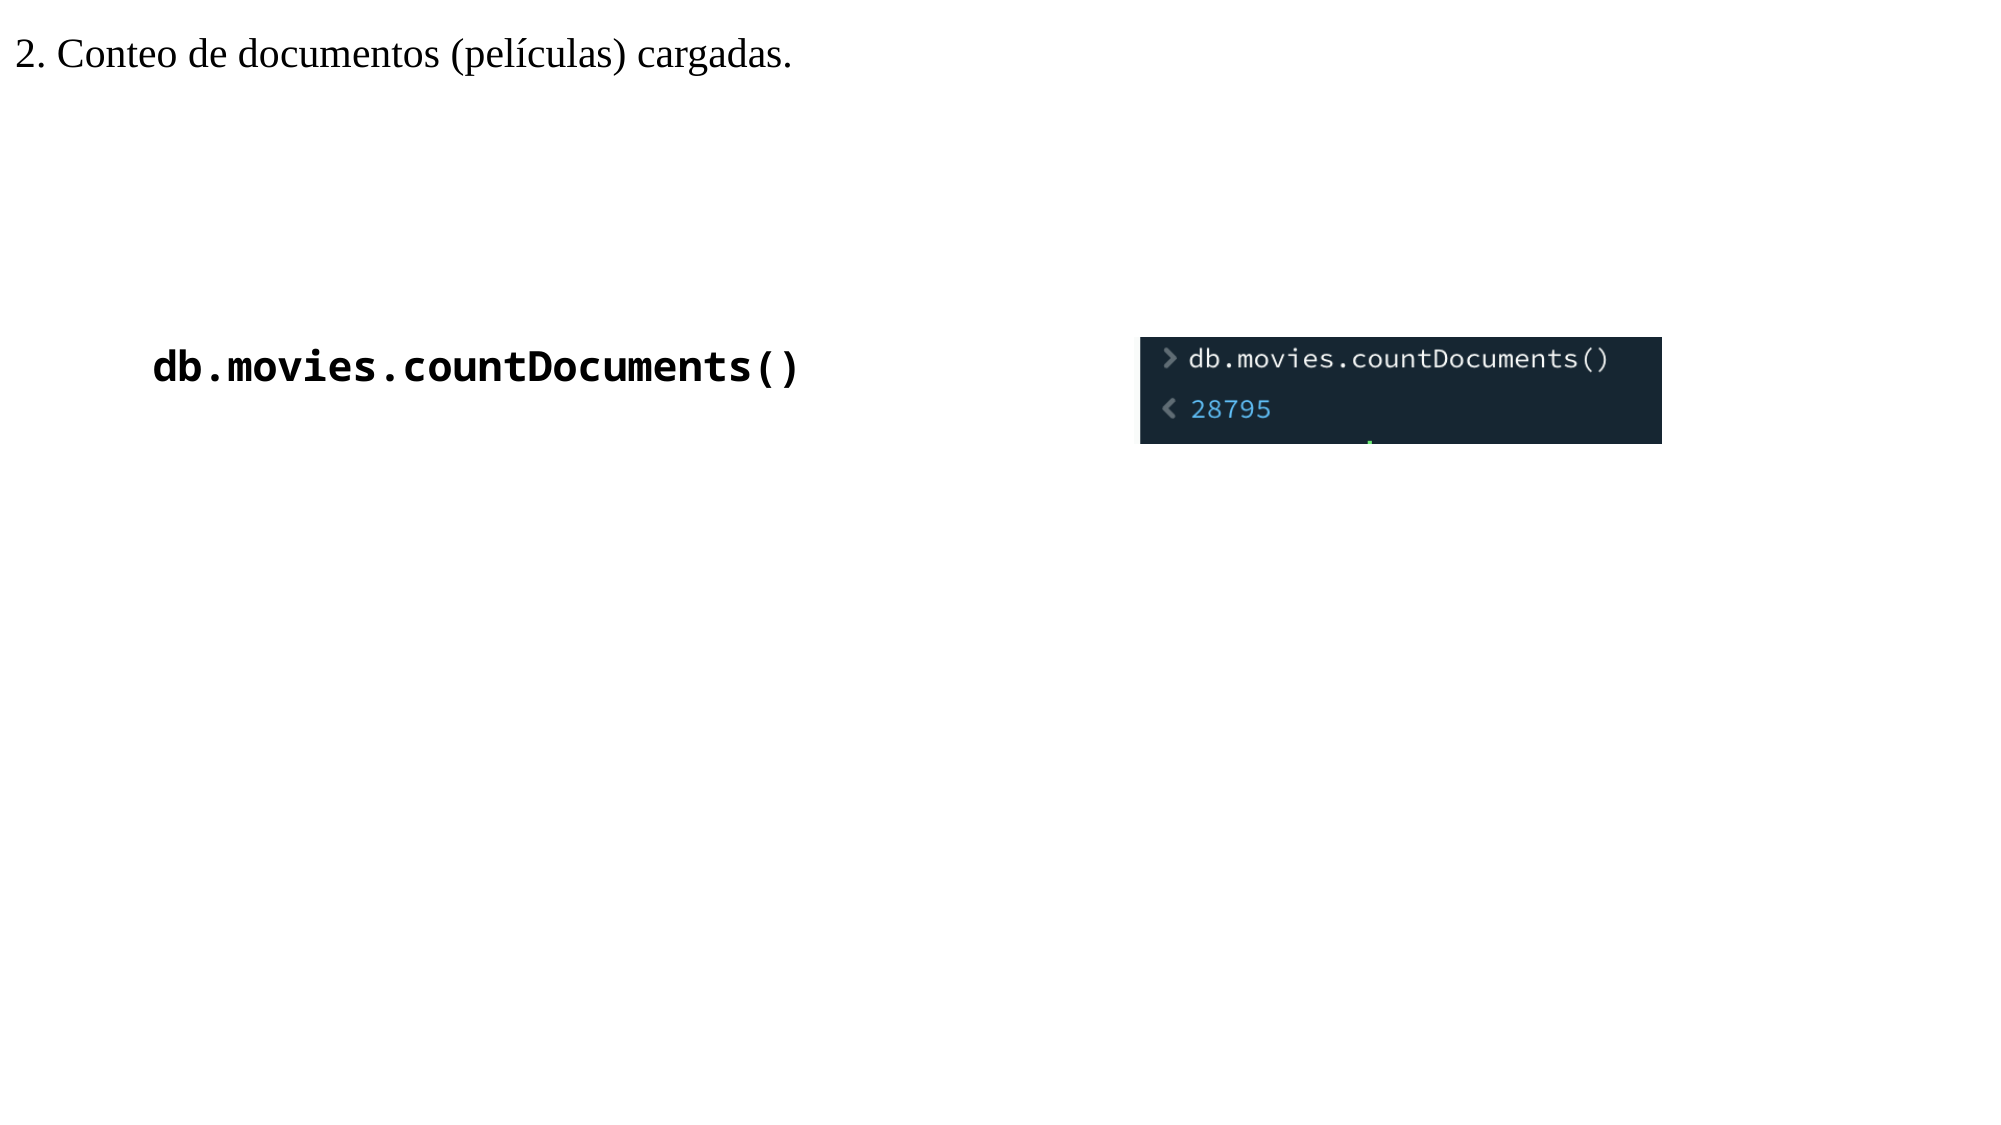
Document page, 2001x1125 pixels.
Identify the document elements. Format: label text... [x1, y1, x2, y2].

picture [1134, 336, 1663, 445]
title 2. Conteo de documentos (películas) cargadas. [0, 49, 1399, 84]
list db.movies.countDocuments() [137, 337, 944, 446]
